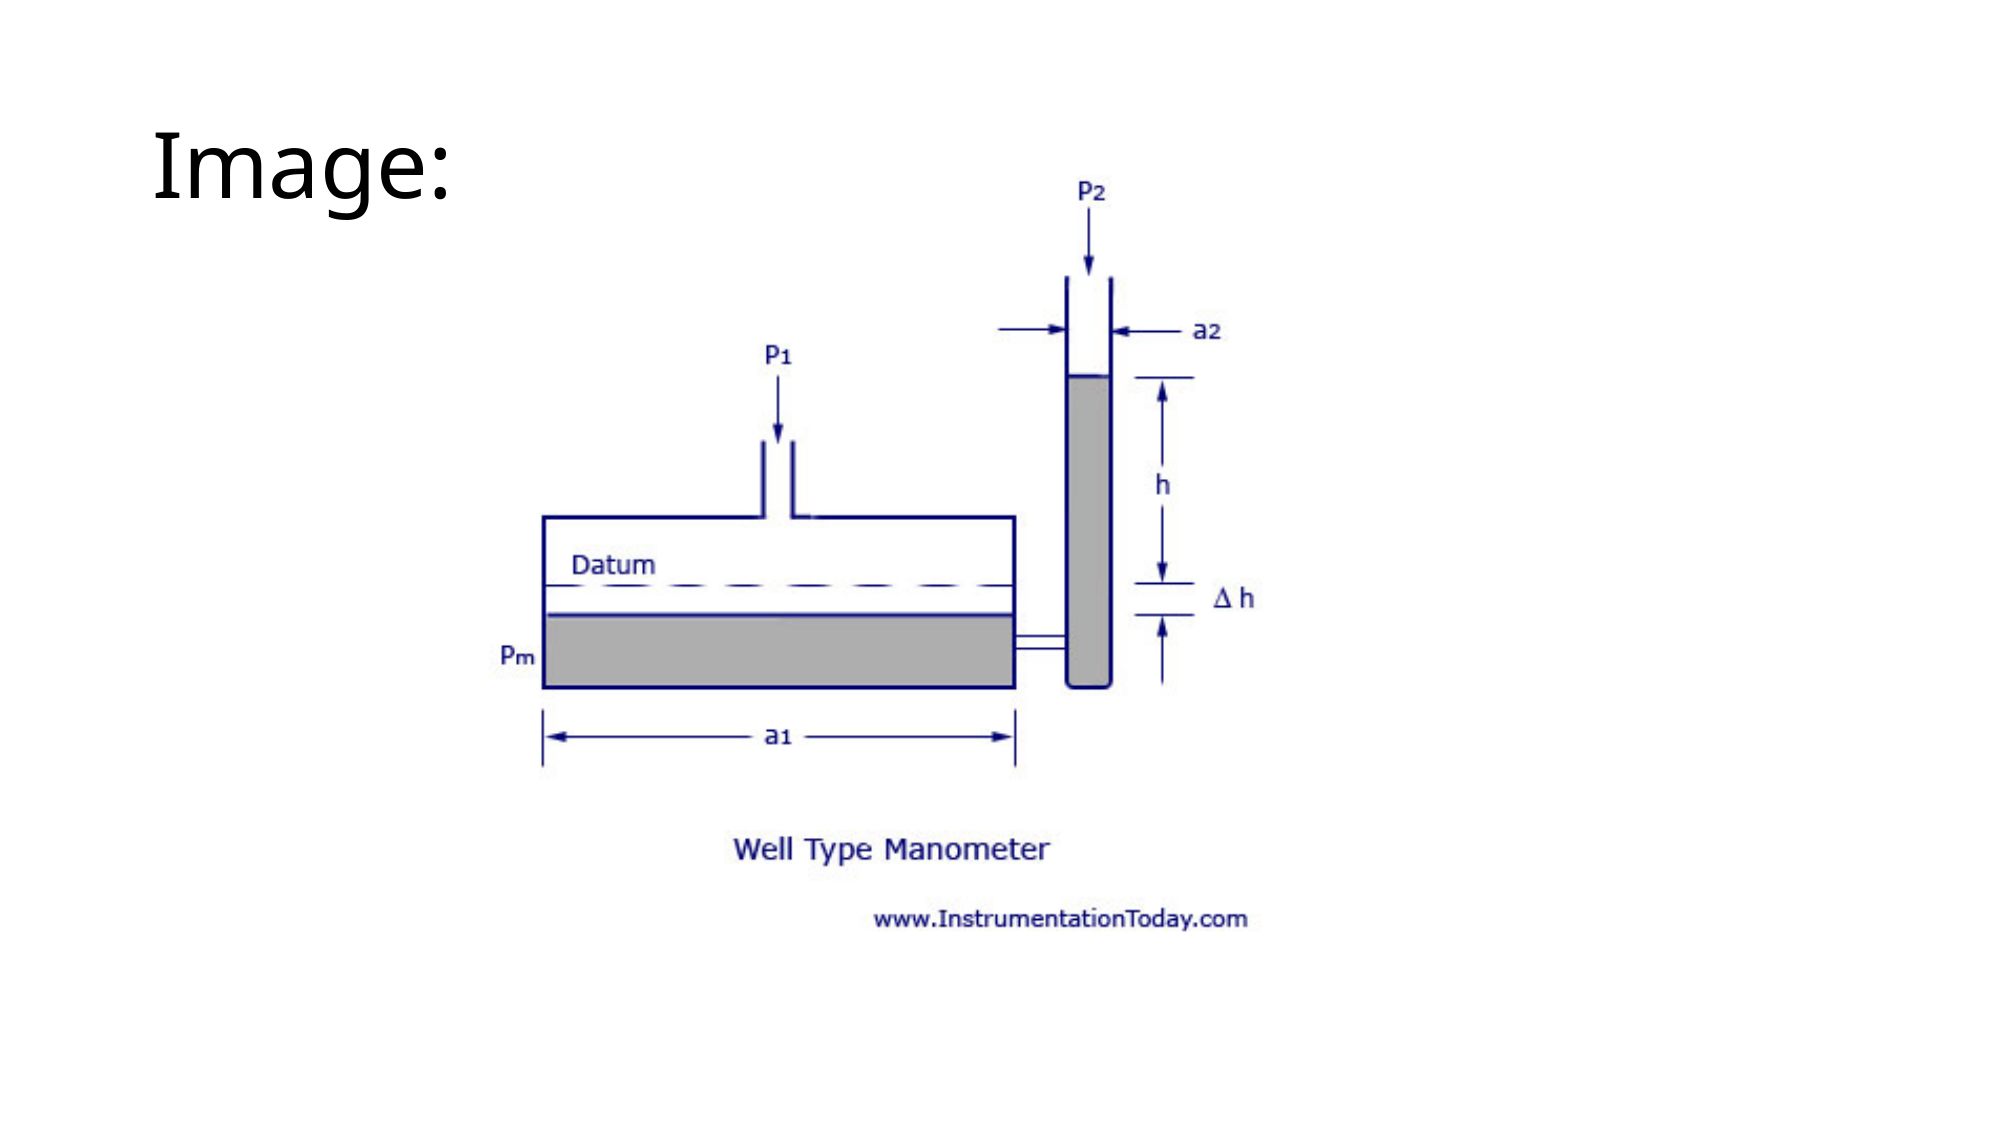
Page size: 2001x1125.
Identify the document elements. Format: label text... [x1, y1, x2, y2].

title Image: [137, 59, 1863, 278]
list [473, 142, 1313, 961]
